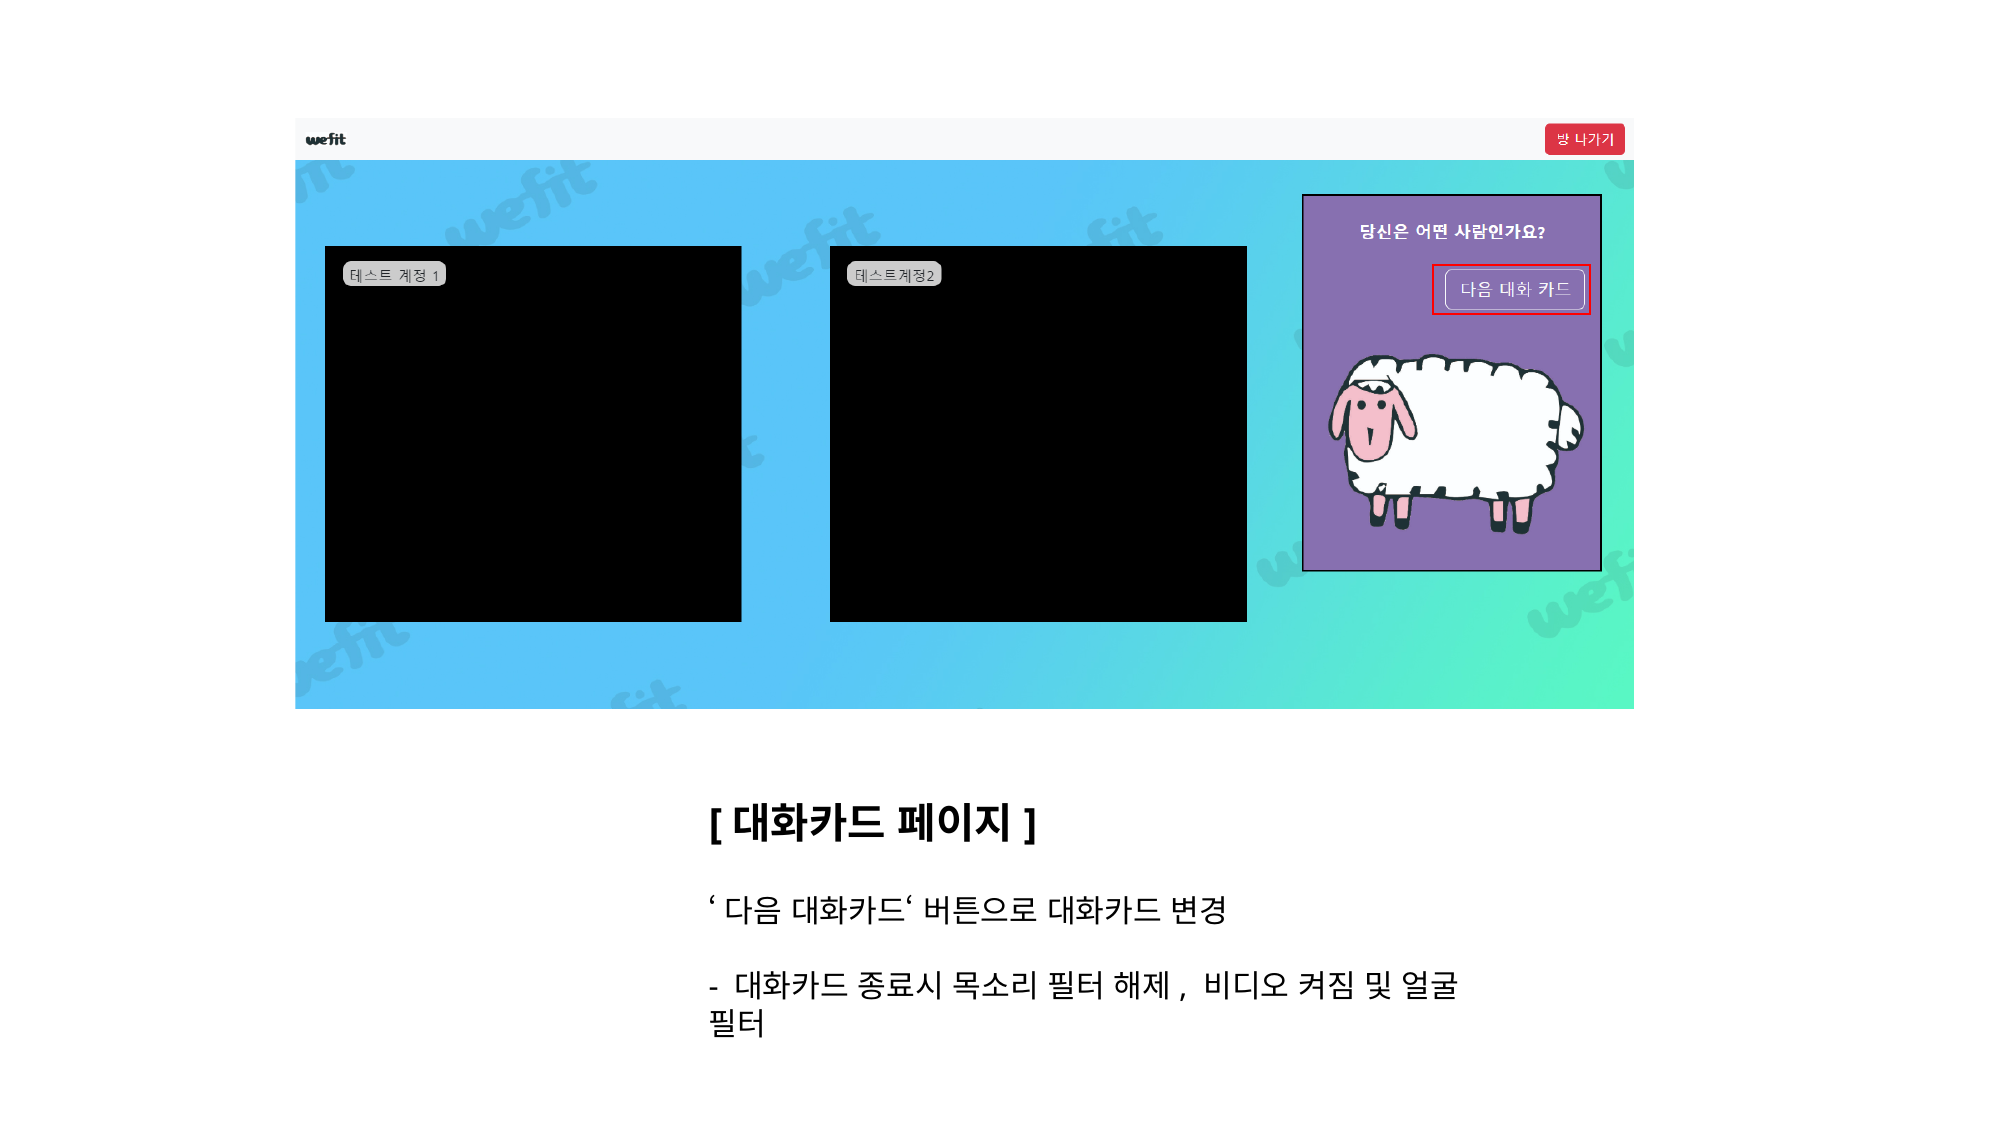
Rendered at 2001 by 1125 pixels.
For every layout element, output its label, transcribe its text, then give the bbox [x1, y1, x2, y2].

text_box [대화카드 페이지] ‘다음 대화카드‘ 버튼으로 대화카드 변경 - 대화카드 종료시 목소리 필터 해제, 비디오 켜짐 및 얼굴 필터 [693, 789, 1514, 1049]
picture [295, 118, 1634, 709]
